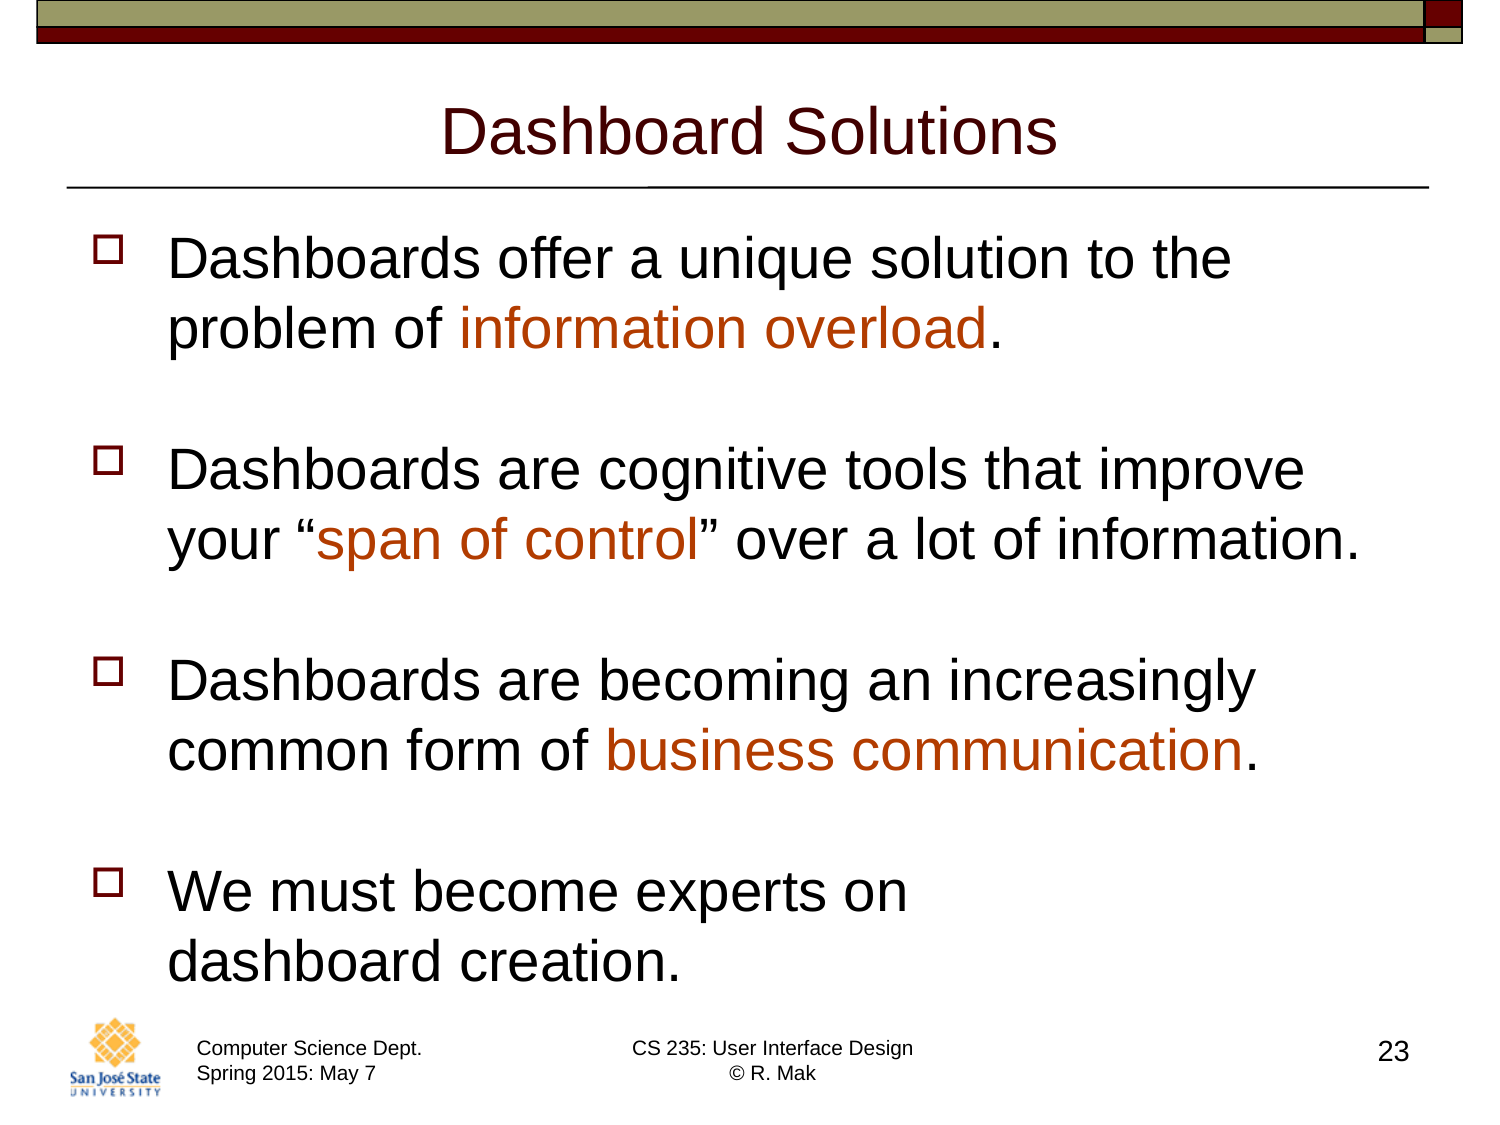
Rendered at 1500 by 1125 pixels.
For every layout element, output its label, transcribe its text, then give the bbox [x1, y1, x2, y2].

list Dashboards offer a unique solution to the problem of information overload. Dashboards are cognitive tools that improve your “span of control” over a lot of information. Dashboards are becoming an increasingly common form of business communication. We must become experts on dashboard creation. [75, 212, 1425, 1006]
picture [60, 1012, 166, 1112]
title Dashboard Solutions [75, 67, 1425, 175]
slide_number 23 [1112, 1025, 1425, 1100]
